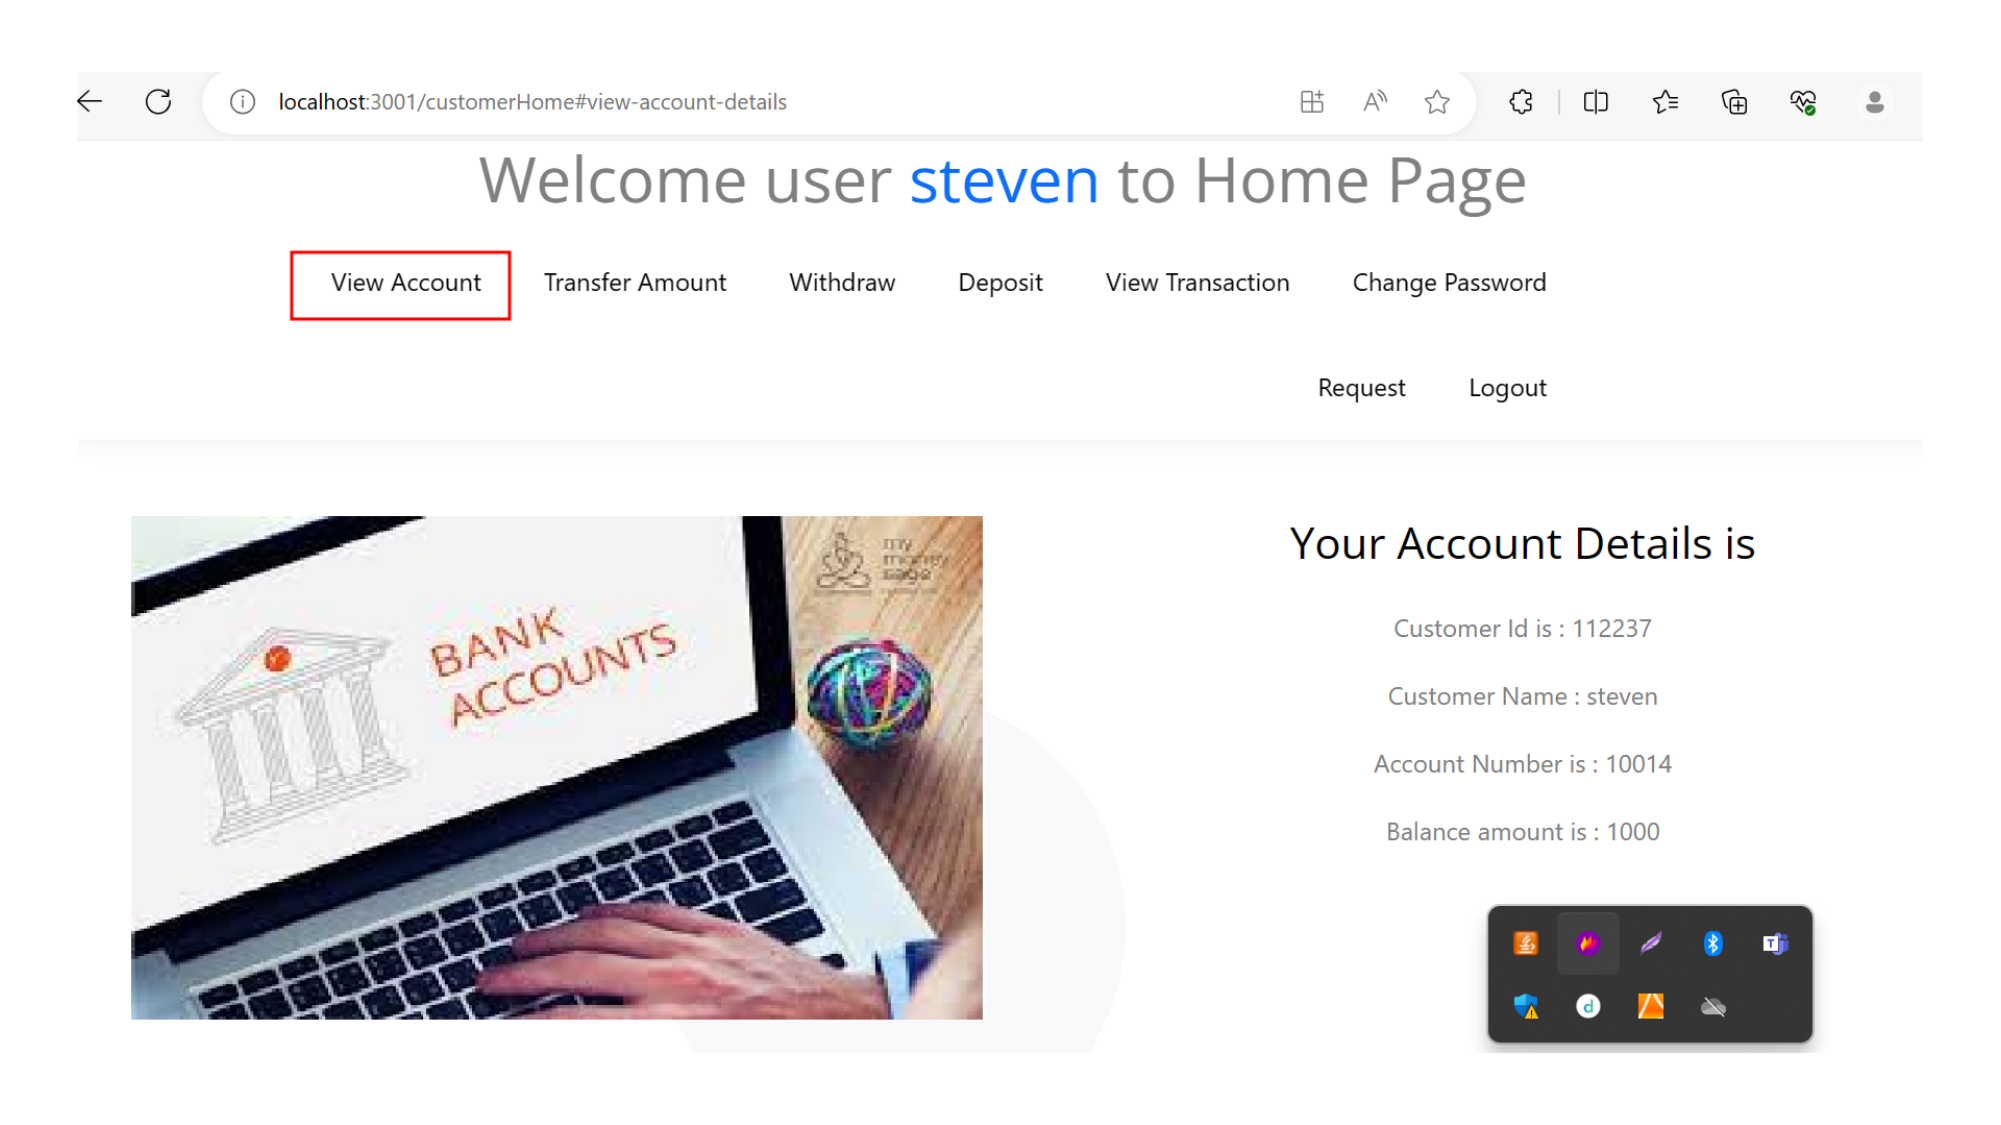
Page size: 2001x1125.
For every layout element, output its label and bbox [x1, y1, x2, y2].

picture [77, 72, 1923, 1053]
